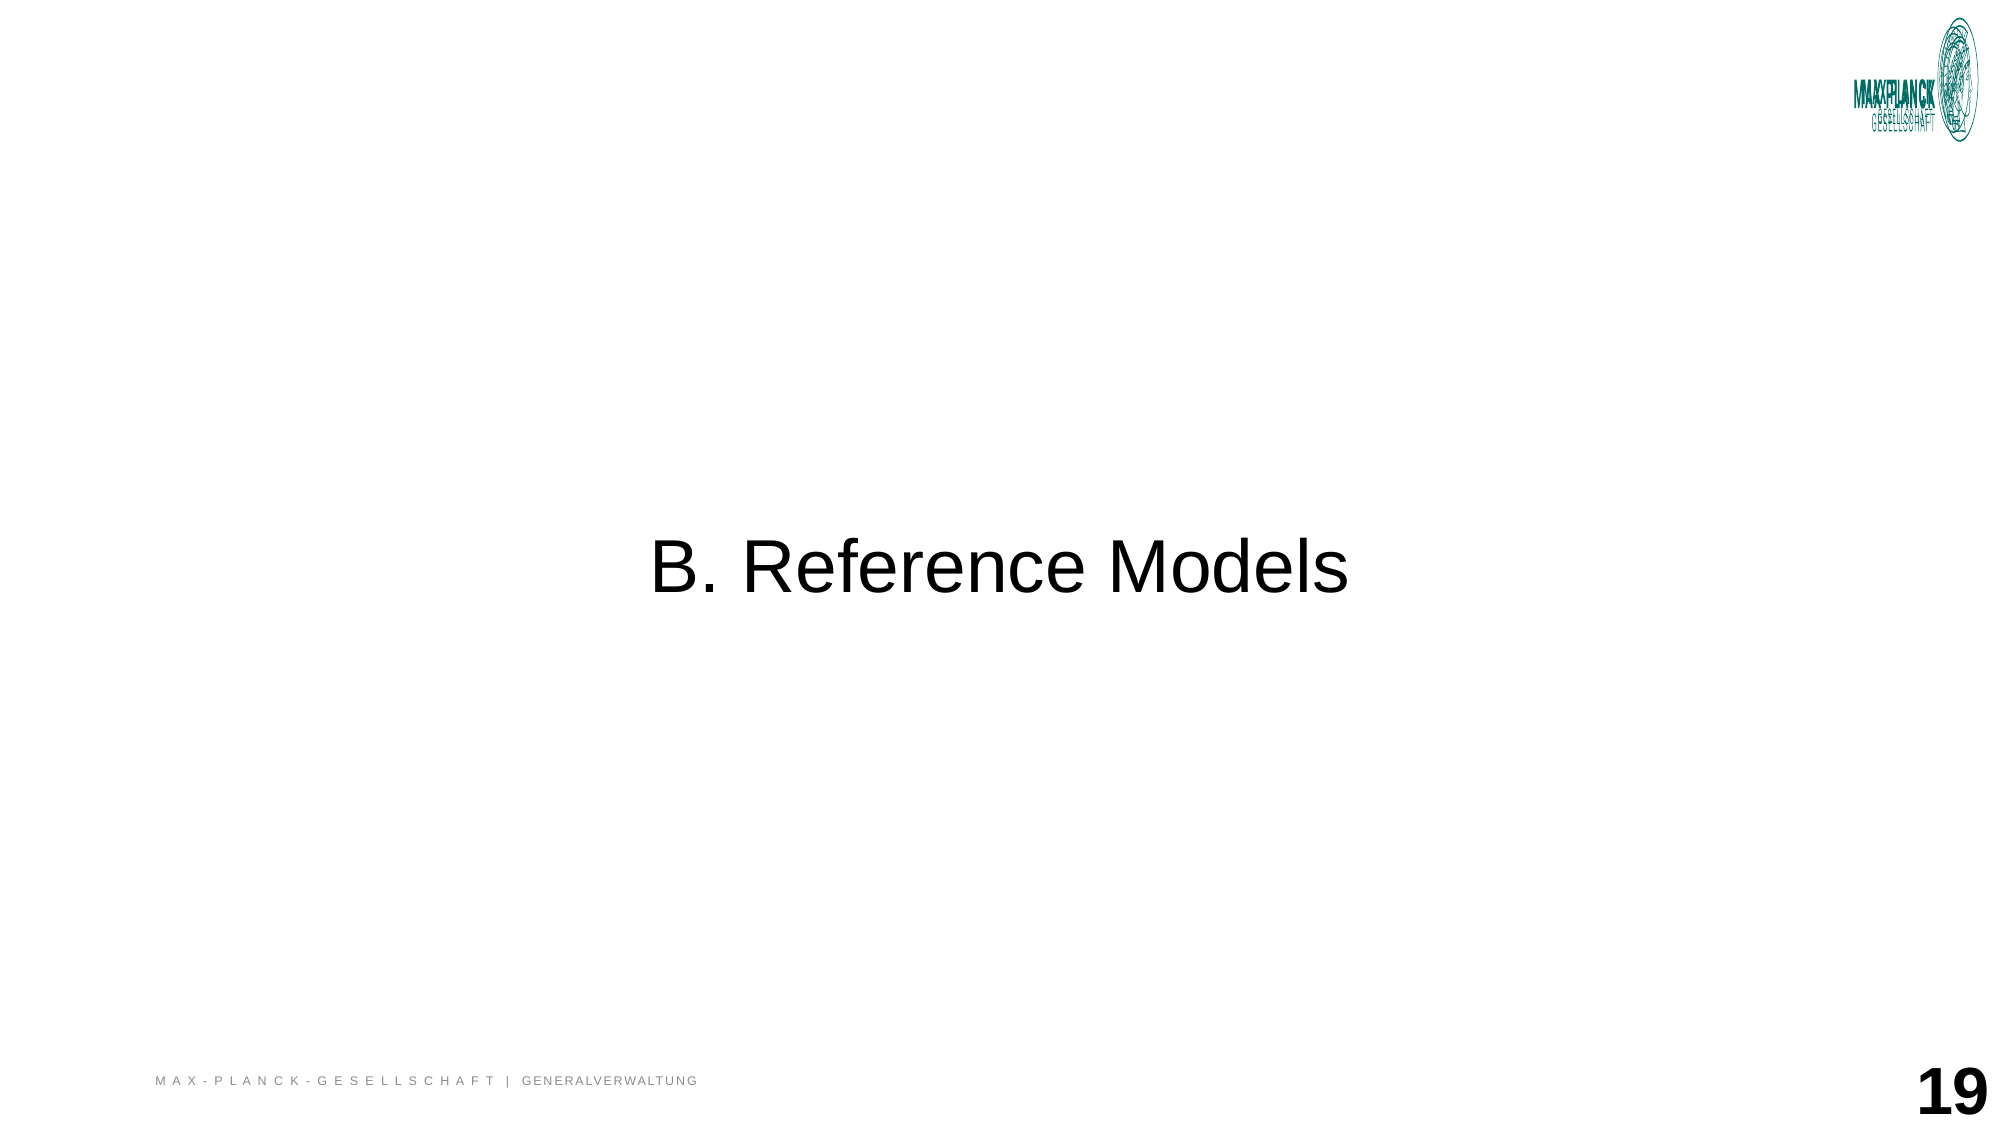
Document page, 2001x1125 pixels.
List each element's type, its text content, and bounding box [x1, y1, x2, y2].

text_box 19 [1916, 1047, 2000, 1125]
footer M A X - P L A N C K - G E S E L L S C H A F T | Generalverwaltung [155, 1058, 1845, 1089]
text_box B. Reference Models [262, 517, 1738, 608]
